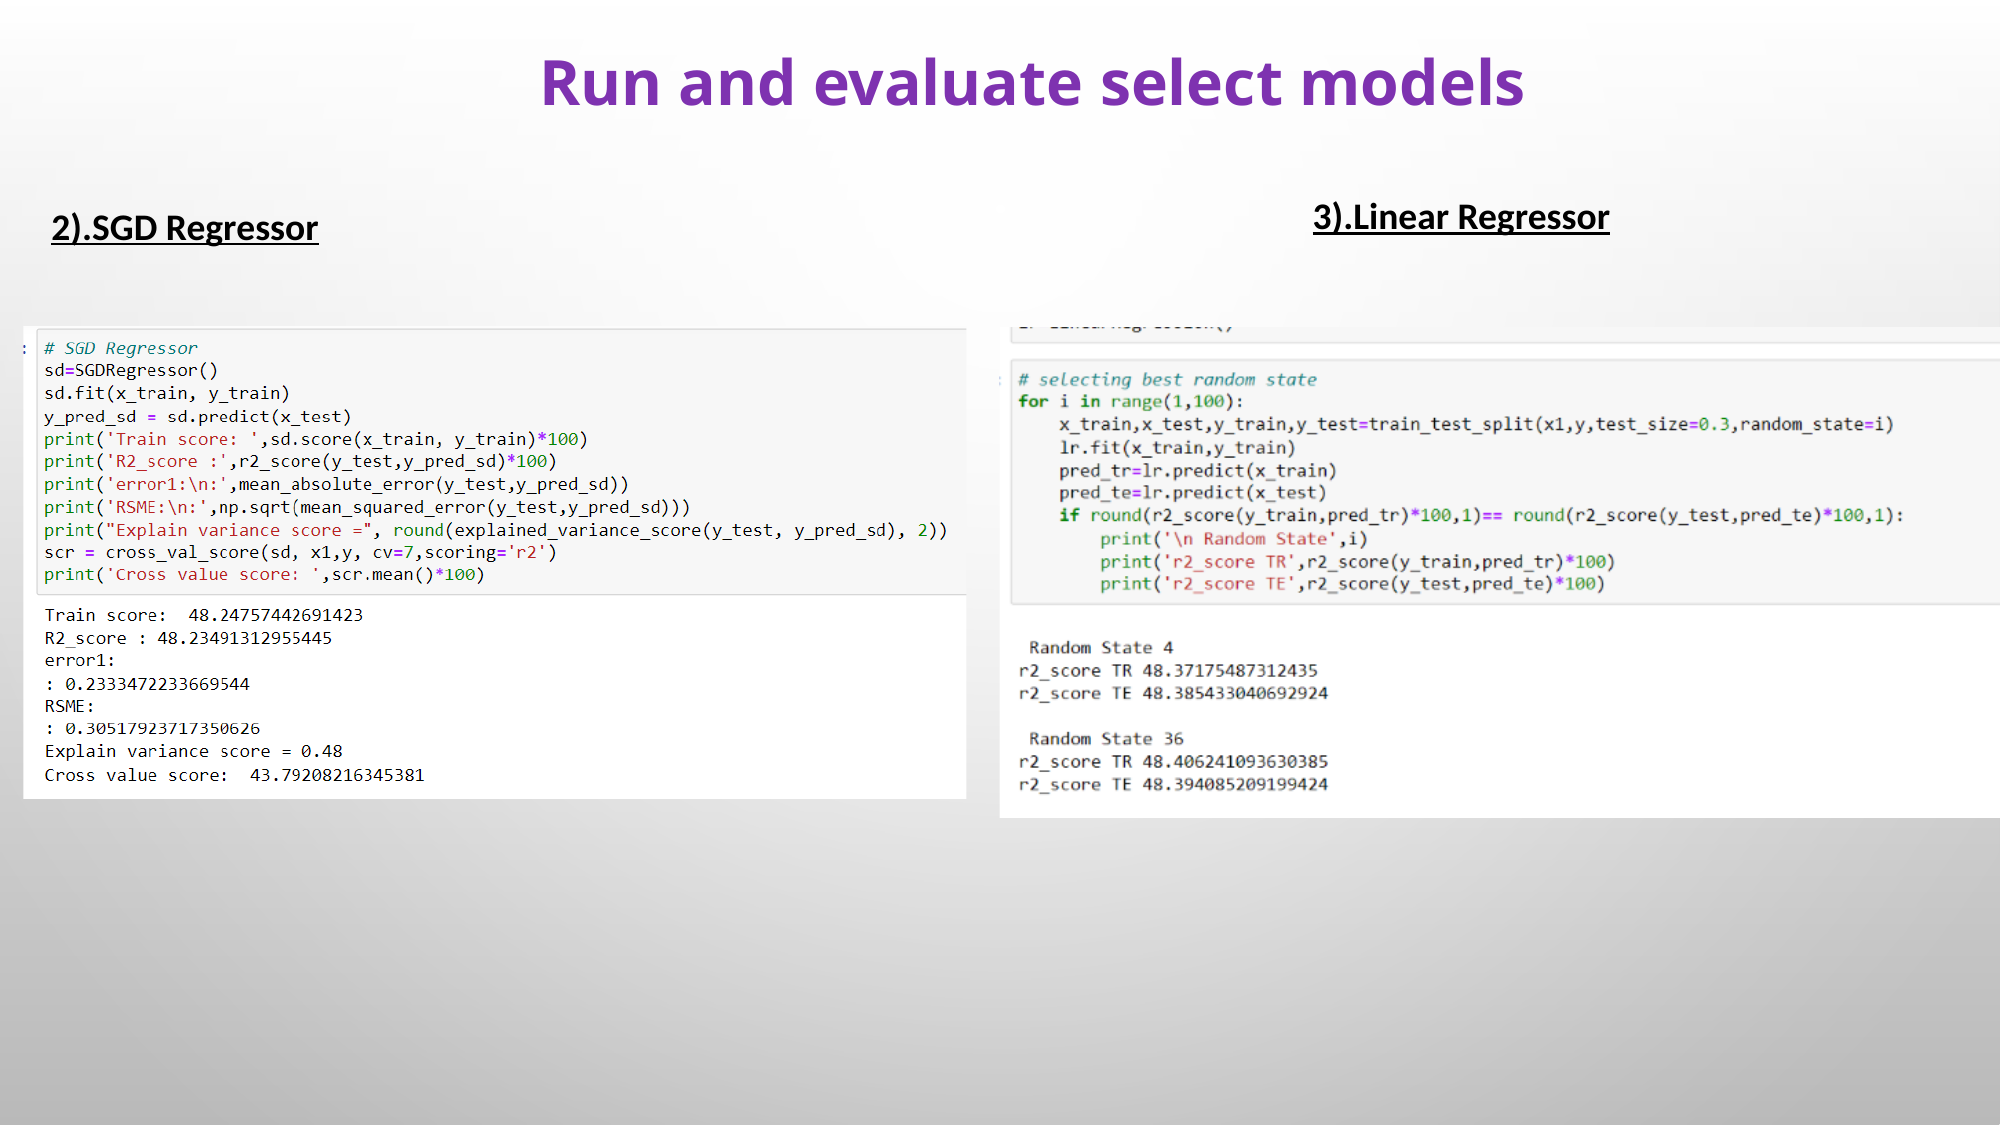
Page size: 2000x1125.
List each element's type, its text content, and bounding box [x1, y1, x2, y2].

text_box 2).SGD Regressor [36, 195, 550, 301]
picture [0, 0, 2000, 1125]
text_box 3).Linear Regressor [1298, 184, 1811, 290]
text_box Run and evaluate select models [524, 44, 1579, 172]
